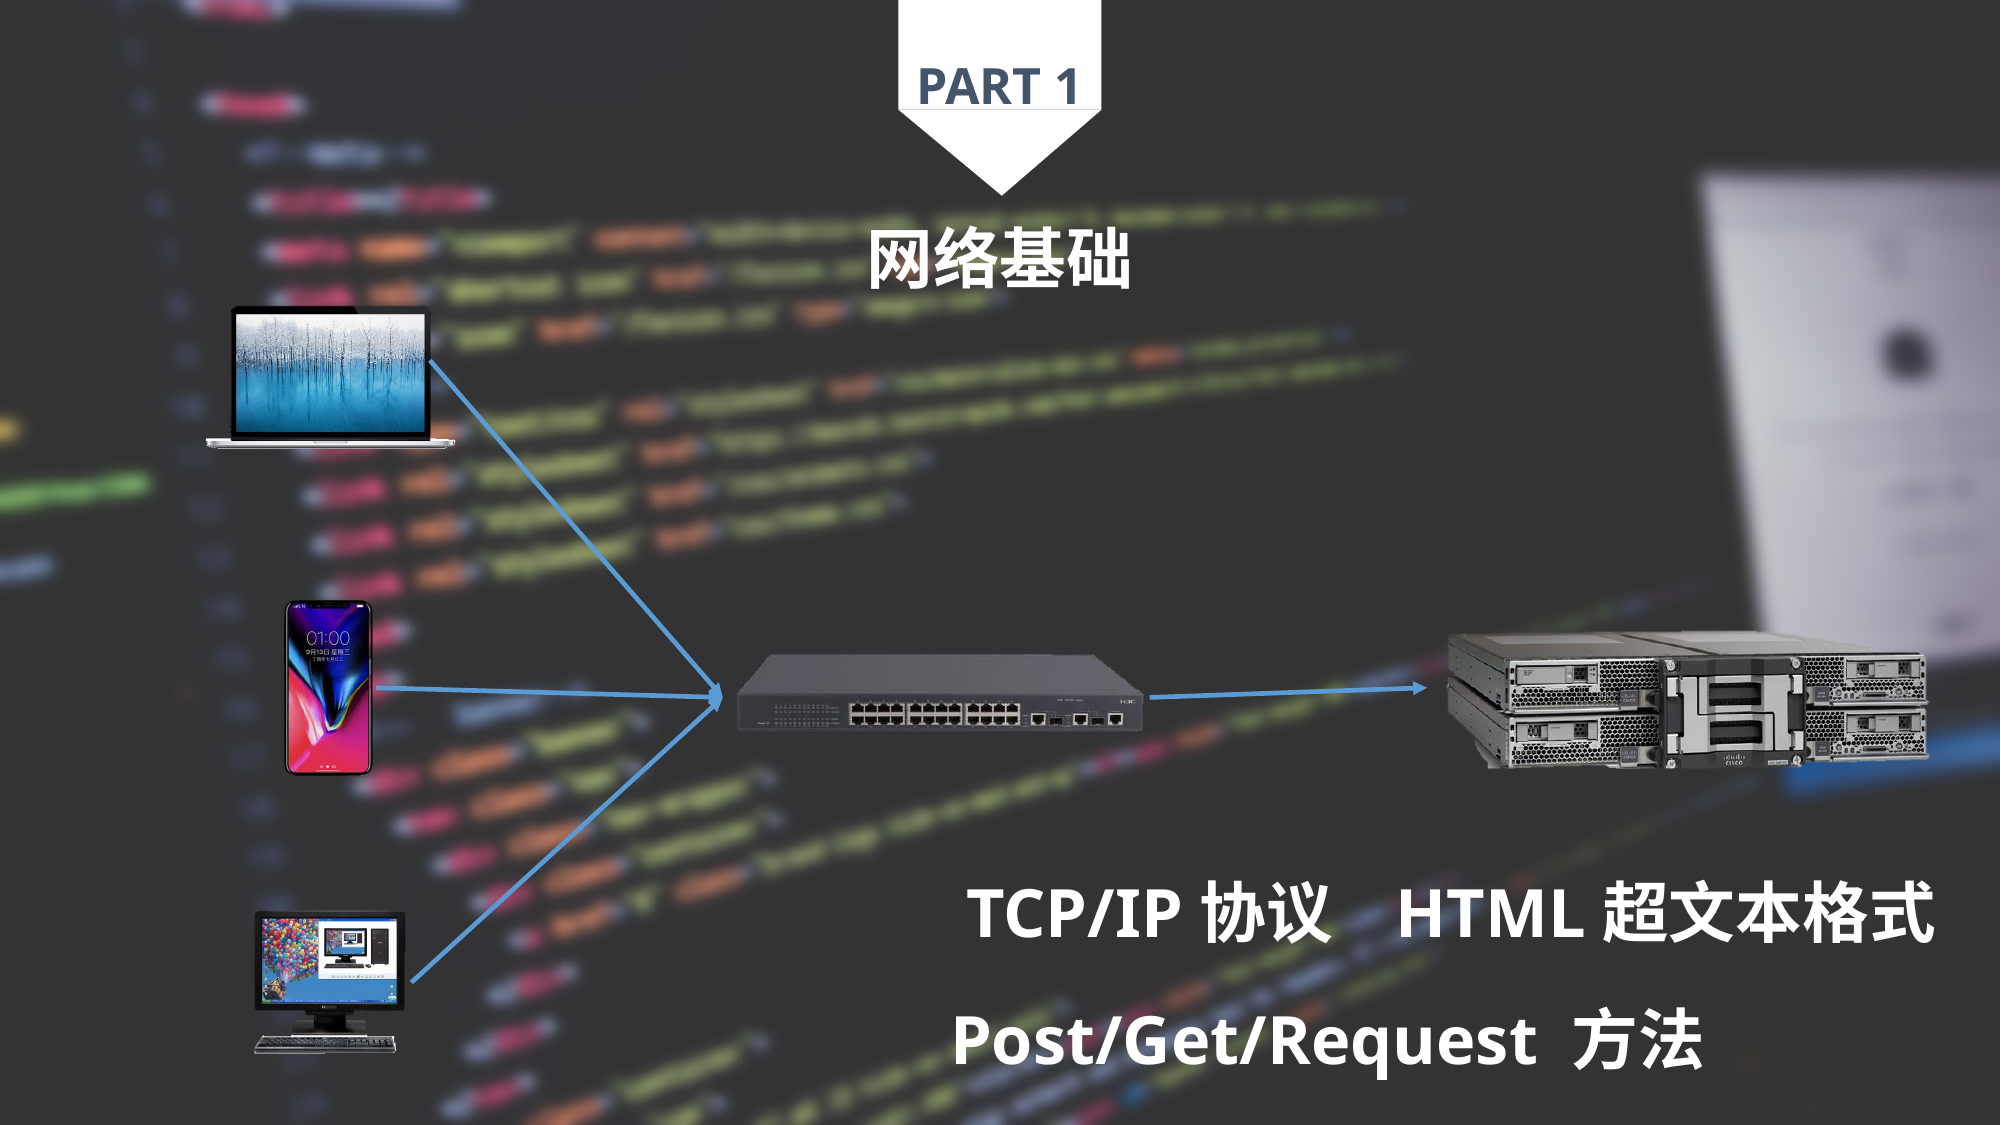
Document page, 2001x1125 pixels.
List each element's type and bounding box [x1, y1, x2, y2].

picture [0, 0, 2000, 1125]
text_box [429, 360, 723, 687]
text_box [375, 687, 723, 698]
text_box [1149, 687, 1428, 698]
text_box [411, 697, 723, 983]
